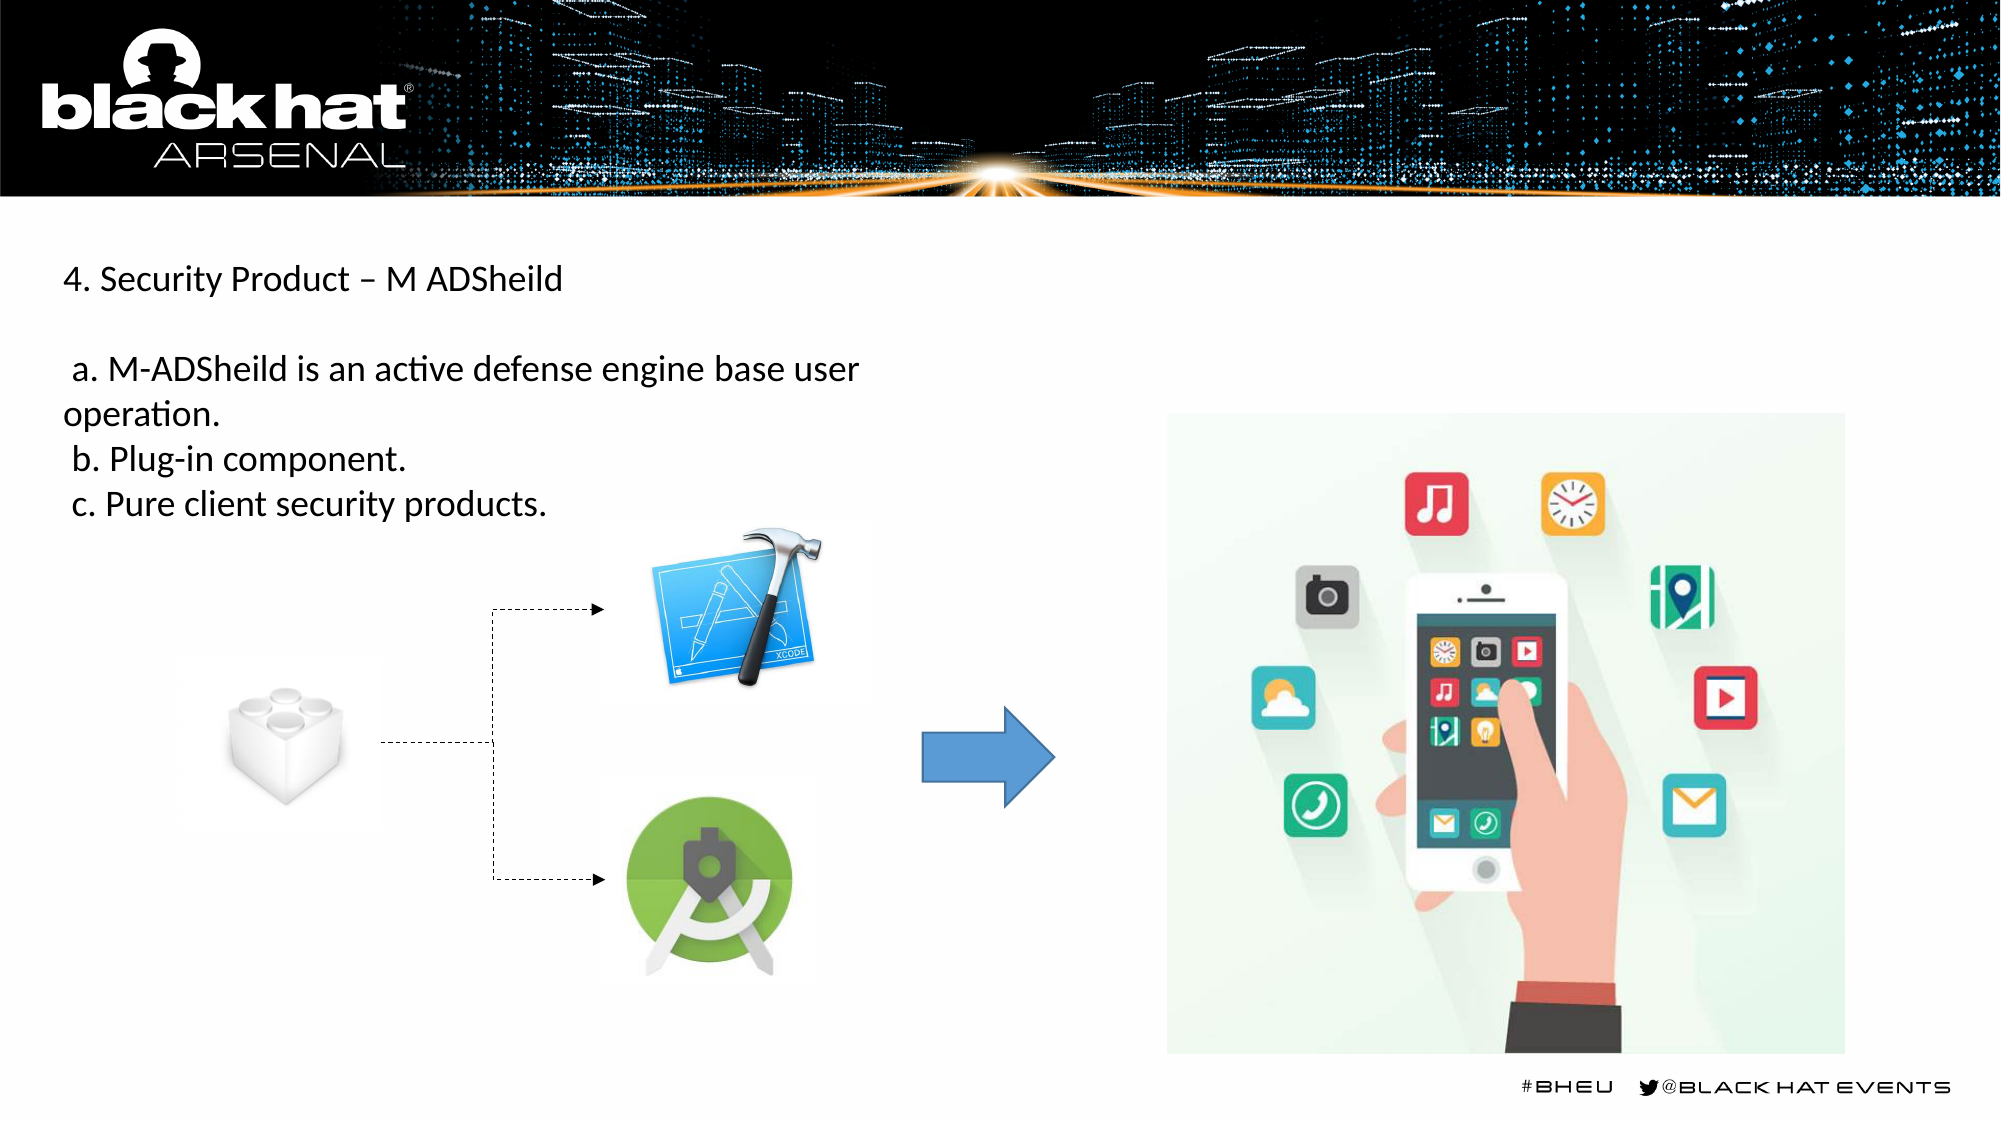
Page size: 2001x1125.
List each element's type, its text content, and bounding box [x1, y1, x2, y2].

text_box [182, 521, 869, 984]
picture [0, 0, 2001, 1125]
text_box [921, 705, 1056, 809]
text_box 4. Security Product – M ADSheild a. M-ADSheild is an active defense engine base user operation. b. Plug-in component. c. Pure client security products. [48, 246, 943, 532]
